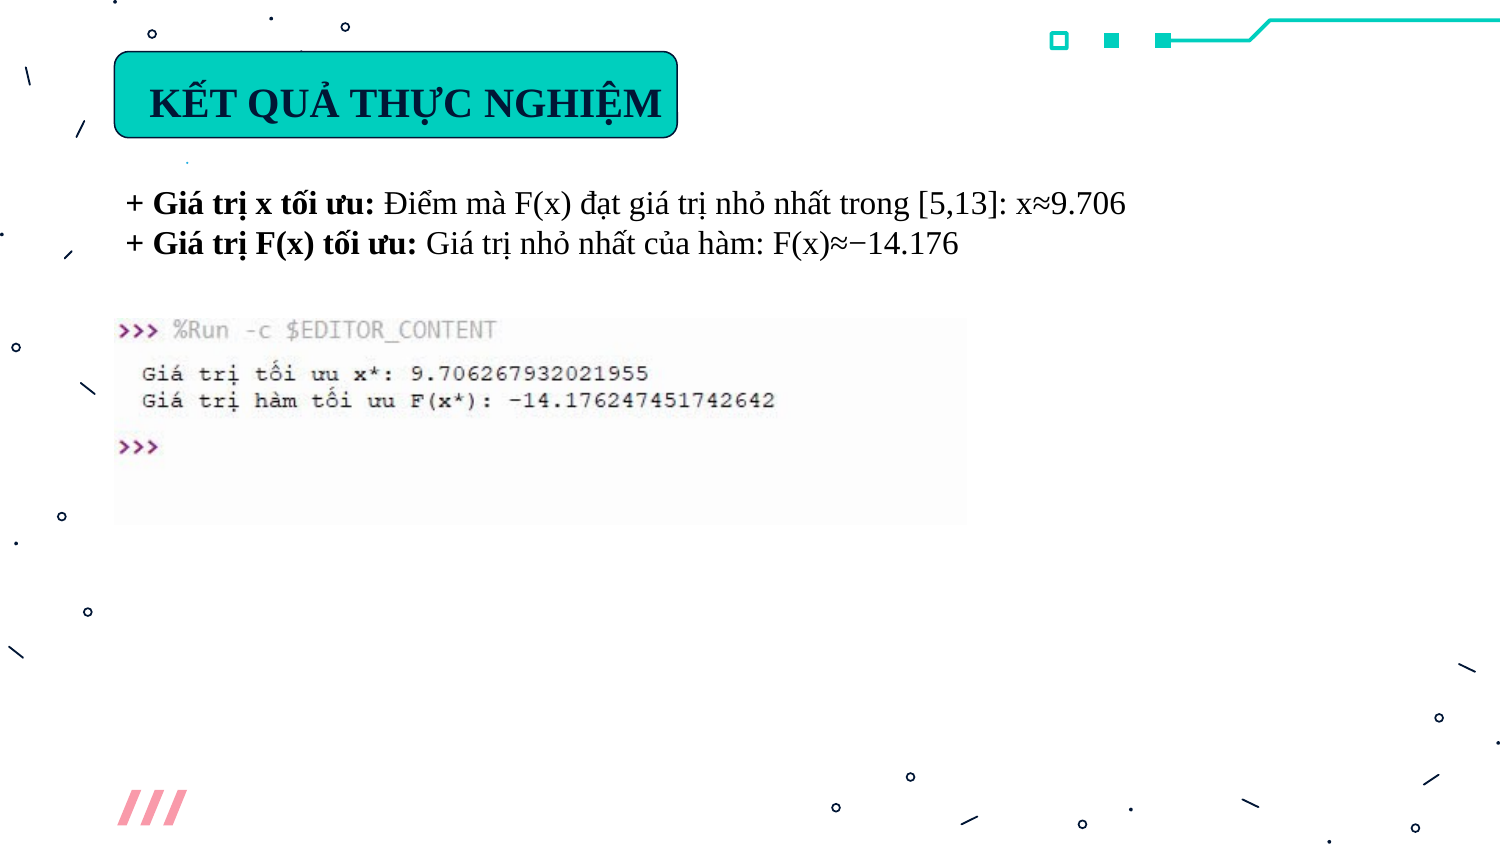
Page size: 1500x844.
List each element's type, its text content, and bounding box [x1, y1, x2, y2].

text_box KẾT QUẢ THỰC NGHIỆM [114, 60, 698, 173]
text_box [115, 51, 676, 60]
text_box + Giá trị x tối ưu: Điểm mà F(x) đạt giá trị nhỏ nhất trong [5,13]: x≈9.706 + Giá trị F(x) tối ưu: Giá trị nhỏ nhất của hàm: F(x)≈−14.176 [110, 173, 1234, 269]
picture [114, 318, 967, 526]
